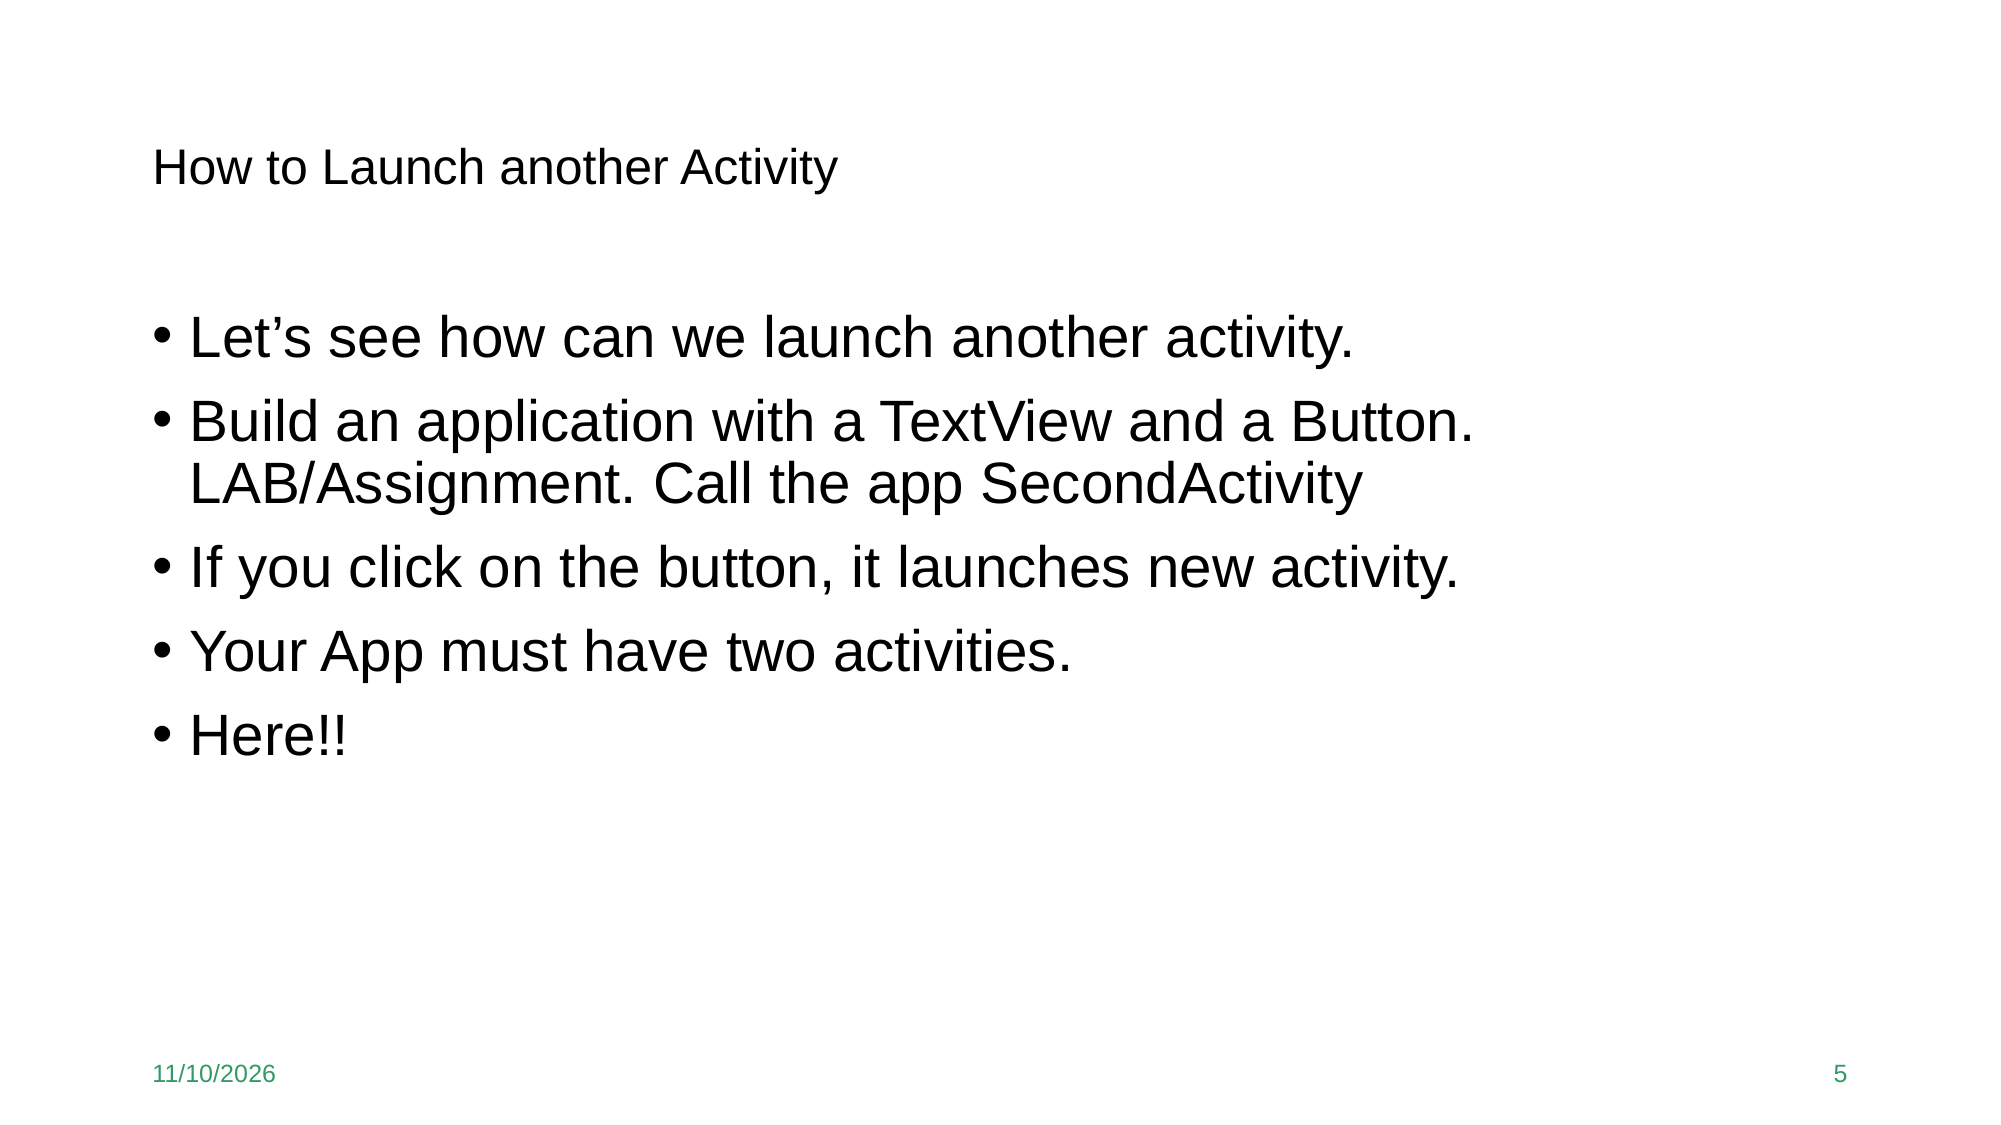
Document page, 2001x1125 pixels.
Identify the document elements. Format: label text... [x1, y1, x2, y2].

title How to Launch another Activity [137, 59, 1863, 278]
list Let’s see how can we launch another activity. Build an application with a TextView and a Button. LAB/Assignment. Call the app SecondActivity If you click on the button, it launches new activity. Your App must have two activities. Here!! [137, 299, 1863, 1014]
slide_number 5 [1412, 1042, 1863, 1103]
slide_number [137, 1042, 588, 1103]
